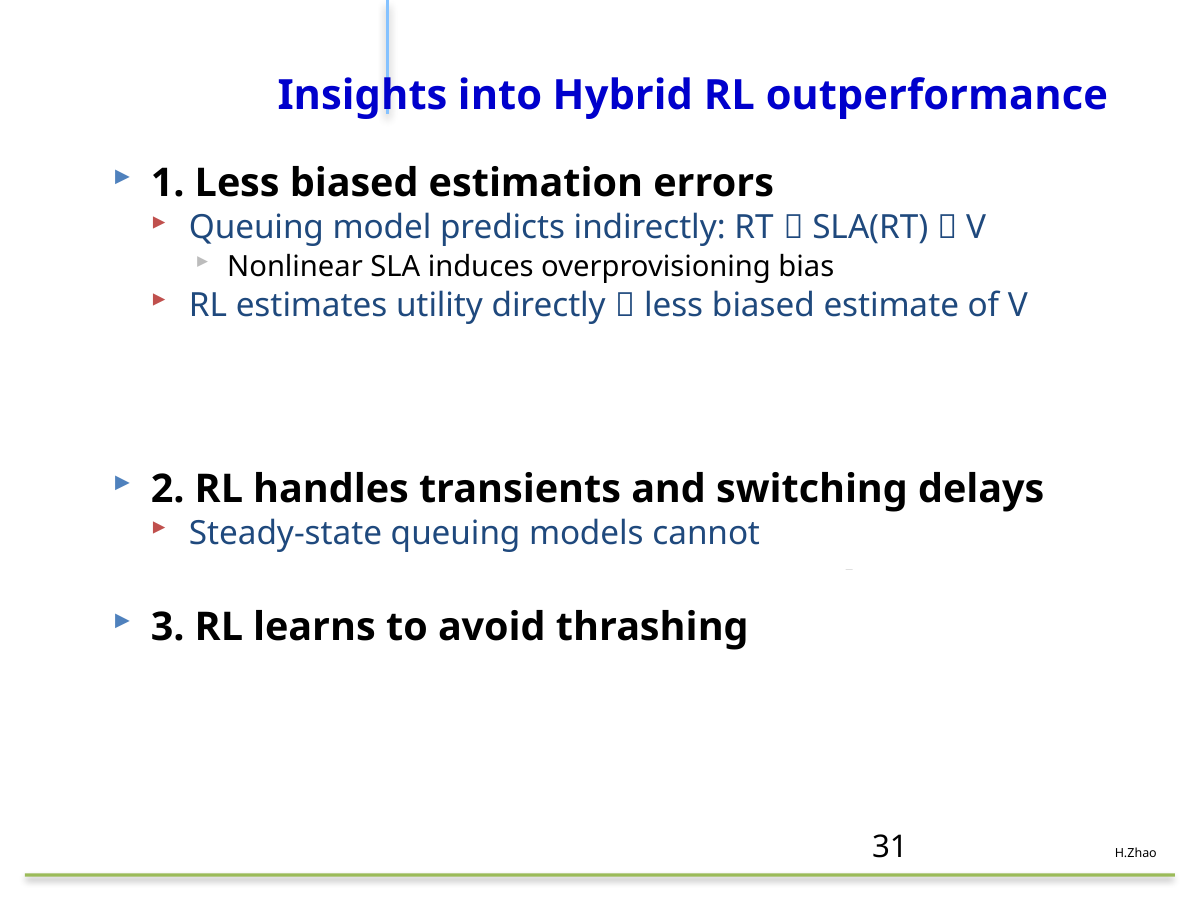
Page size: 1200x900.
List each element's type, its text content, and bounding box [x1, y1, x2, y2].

slide_number 31 [860, 819, 1140, 880]
list 1. Less biased estimation errors Queuing model predicts indirectly: RT  SLA(RT)  V Nonlinear SLA induces overprovisioning bias RL estimates utility directly  less biased estimate of V 2. RL handles transients and switching delays Steady-state queuing models cannot 3. RL learns to avoid thrashing [99, 159, 1090, 860]
title Insights into Hybrid RL outperformance [60, 30, 1140, 130]
